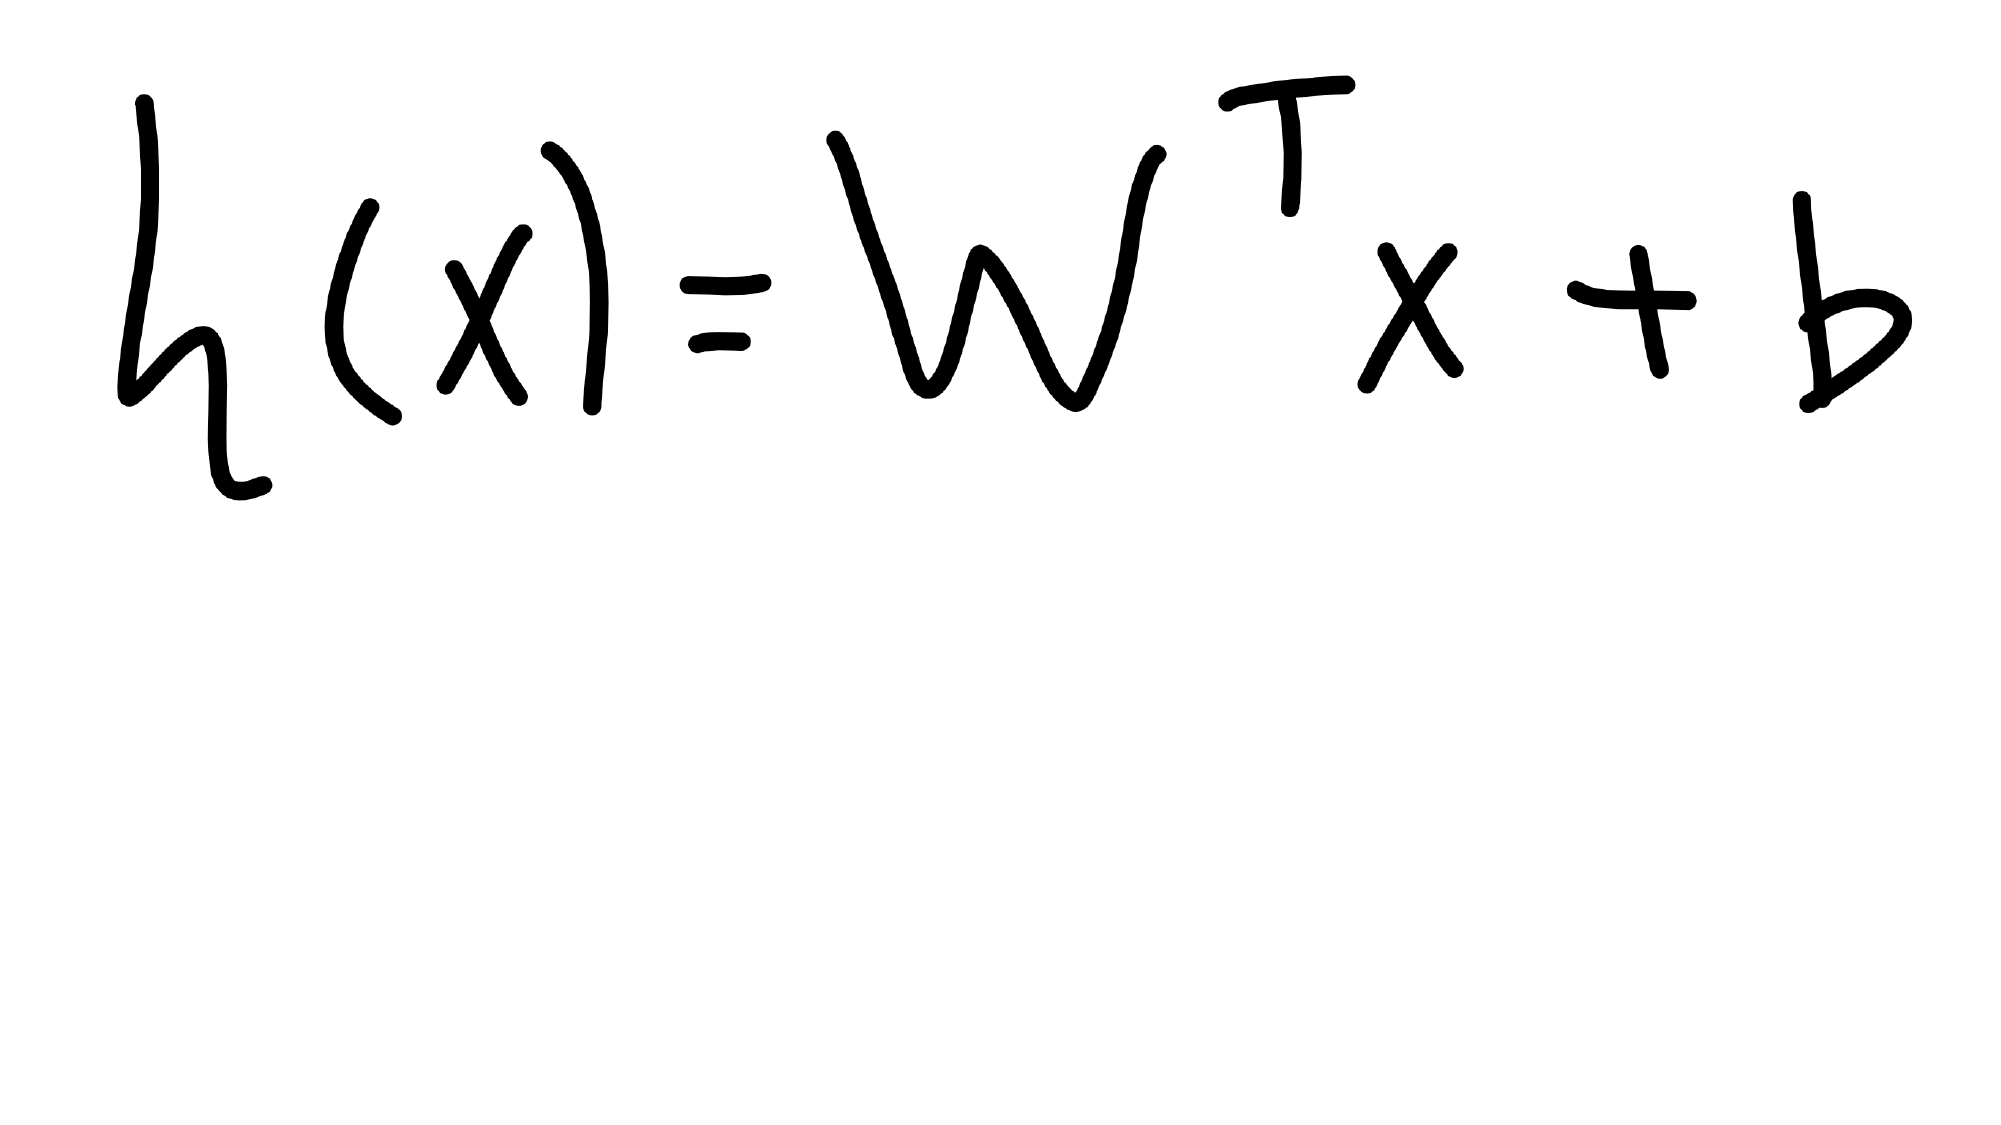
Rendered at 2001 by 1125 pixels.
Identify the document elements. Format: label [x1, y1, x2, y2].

picture [85, 45, 1914, 501]
